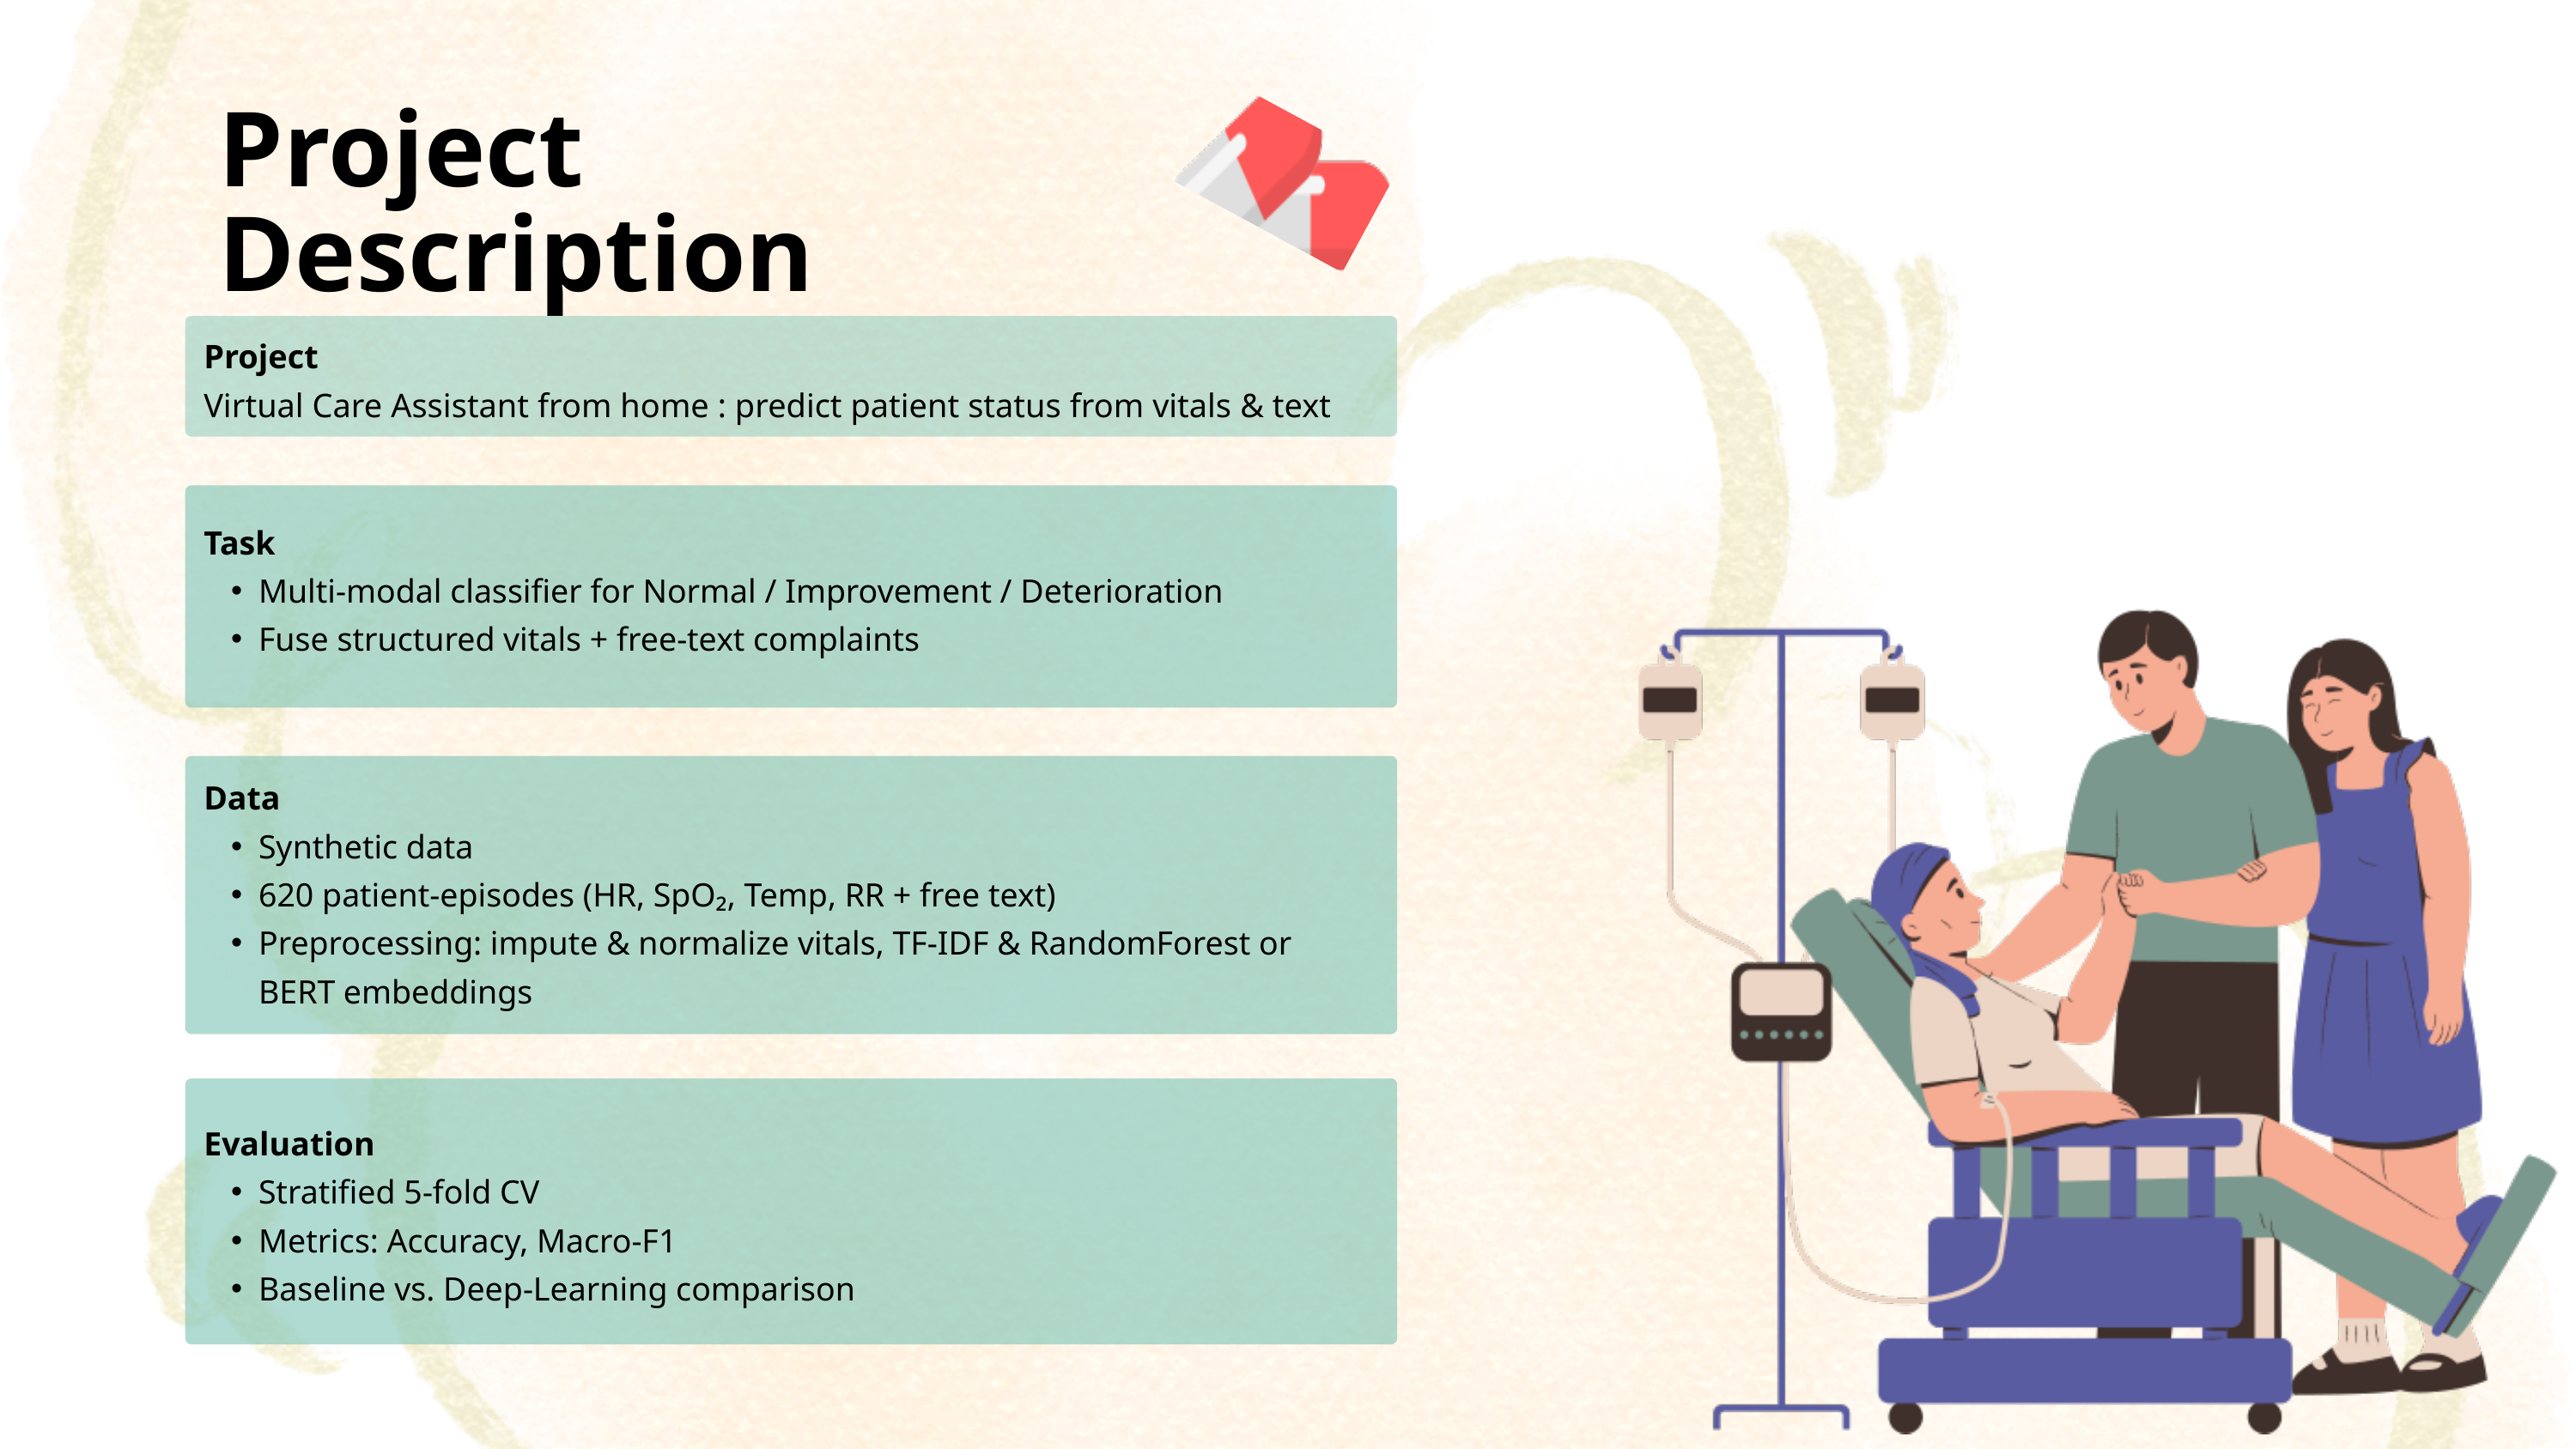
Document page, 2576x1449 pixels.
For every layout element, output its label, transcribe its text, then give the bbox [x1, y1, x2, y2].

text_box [185, 1078, 1398, 1345]
text_box [1638, 606, 2560, 1434]
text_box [185, 485, 1398, 708]
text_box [185, 755, 1398, 1034]
text_box Project Description [218, 102, 1173, 312]
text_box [185, 315, 1398, 437]
text_box [0, 0, 2576, 1449]
text_box [1173, 74, 1398, 273]
